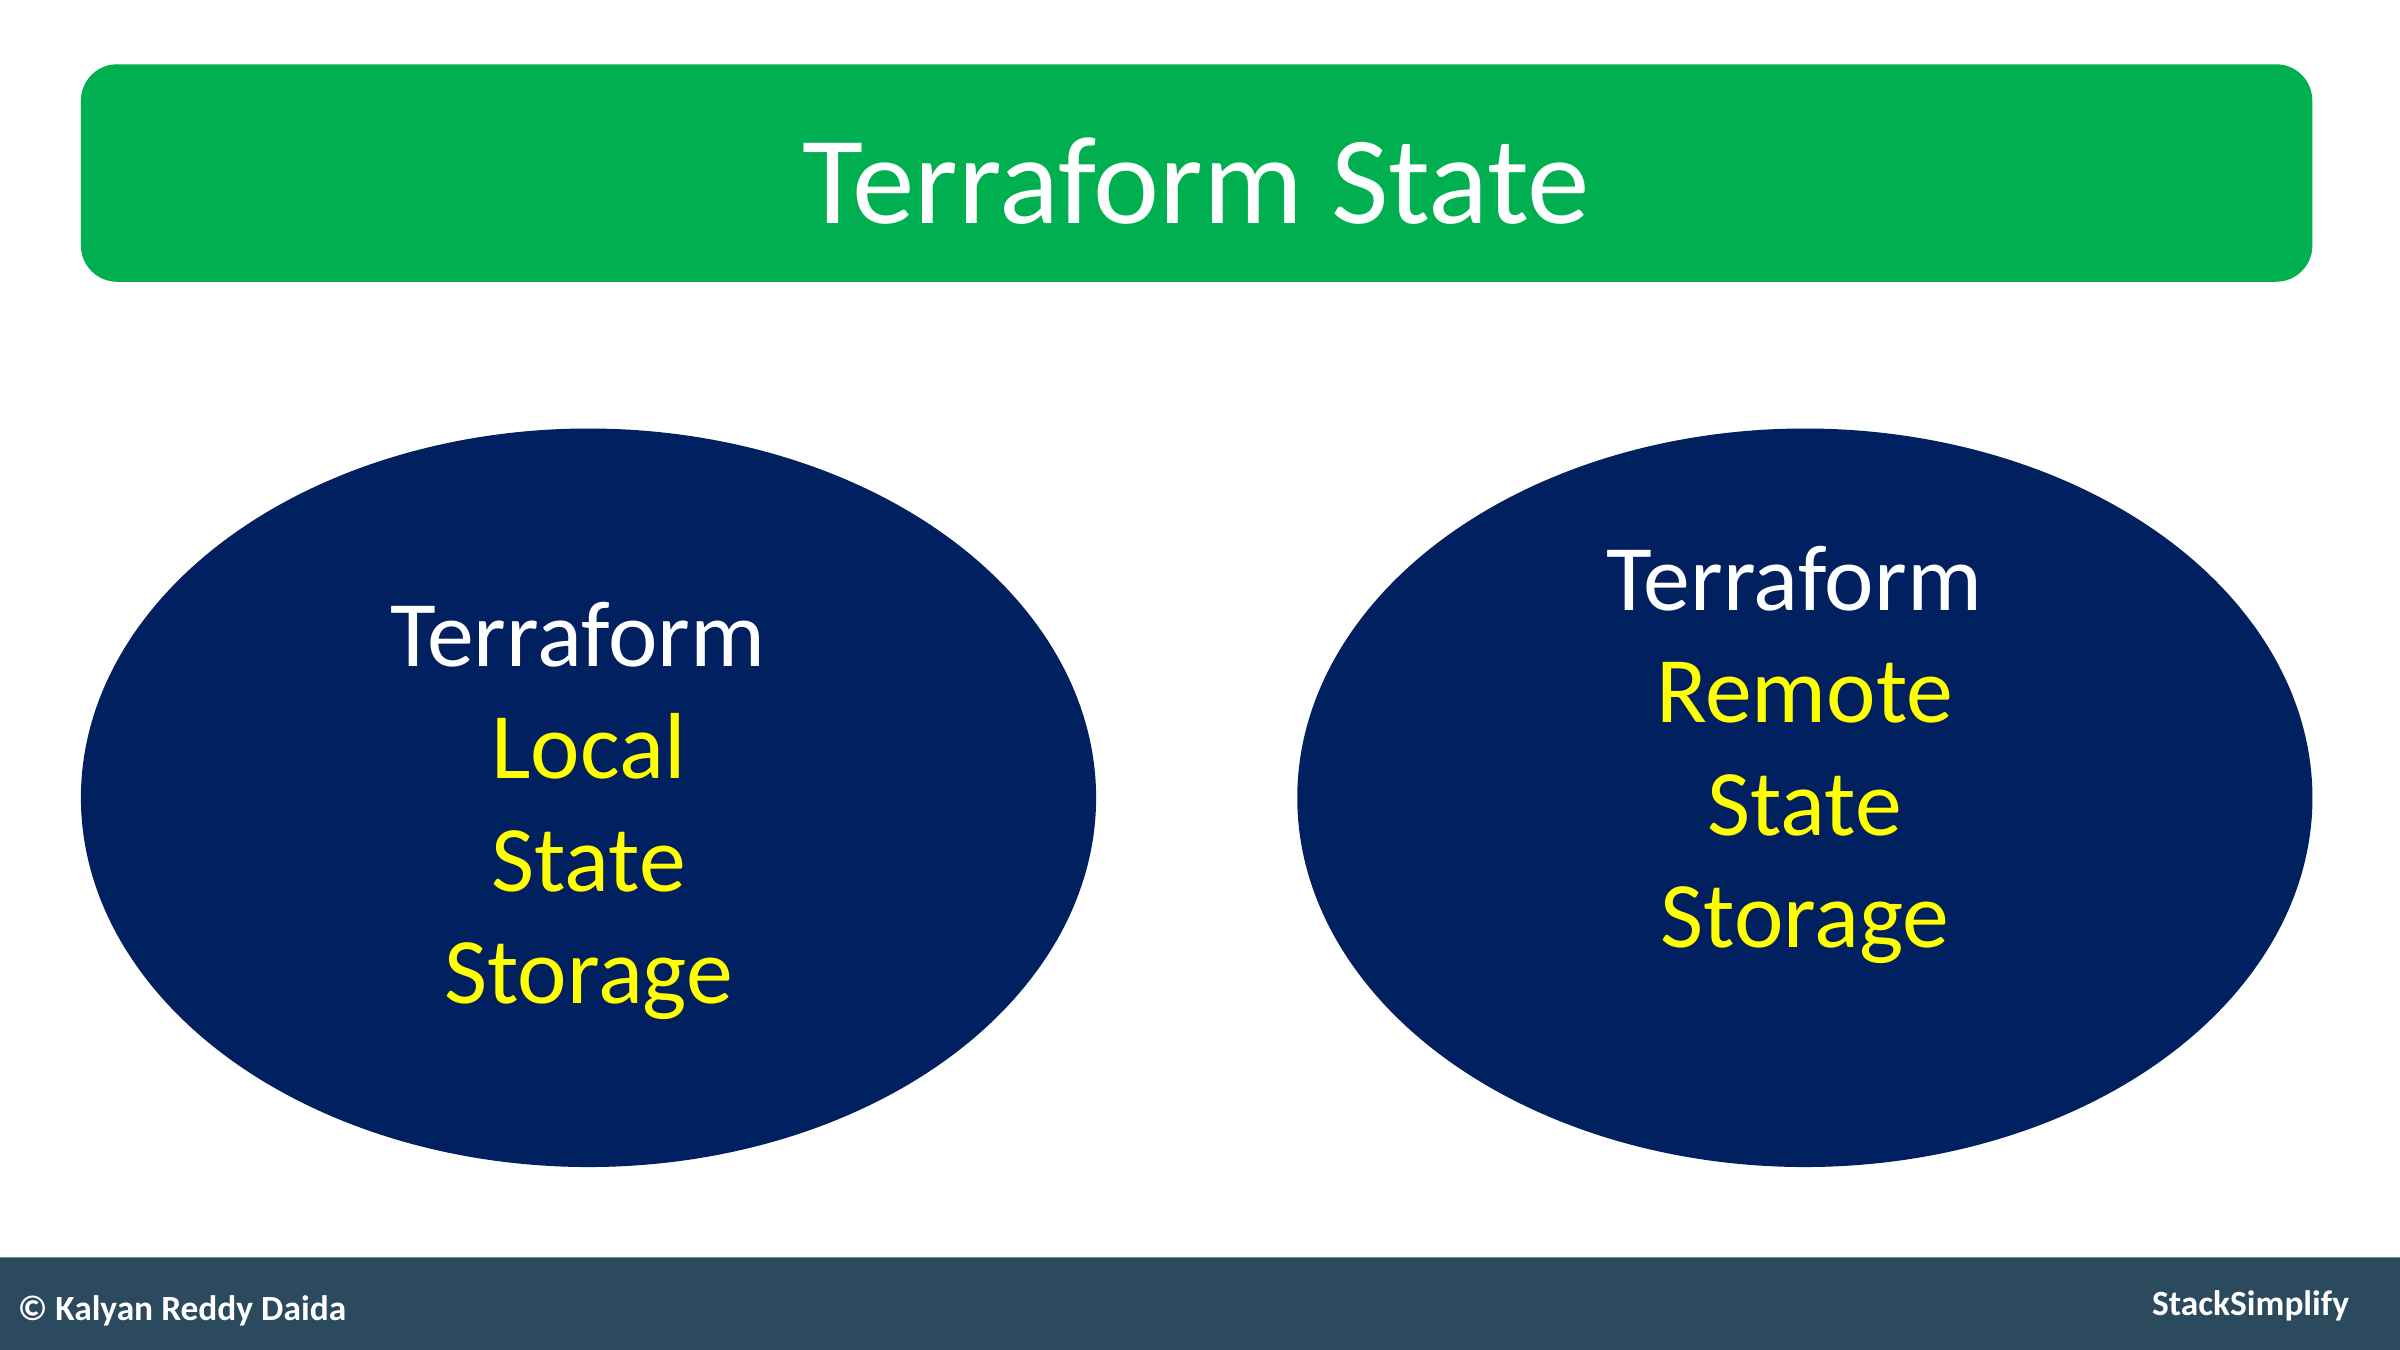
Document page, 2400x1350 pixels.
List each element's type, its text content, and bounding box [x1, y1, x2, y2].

text_box Terraform Local State Storage [78, 426, 1099, 1170]
text_box Terraform State [78, 62, 2315, 284]
footer © Kalyan Reddy Daida [0, 1269, 810, 1342]
text_box Terraform Remote State Storage [1295, 426, 2315, 1170]
